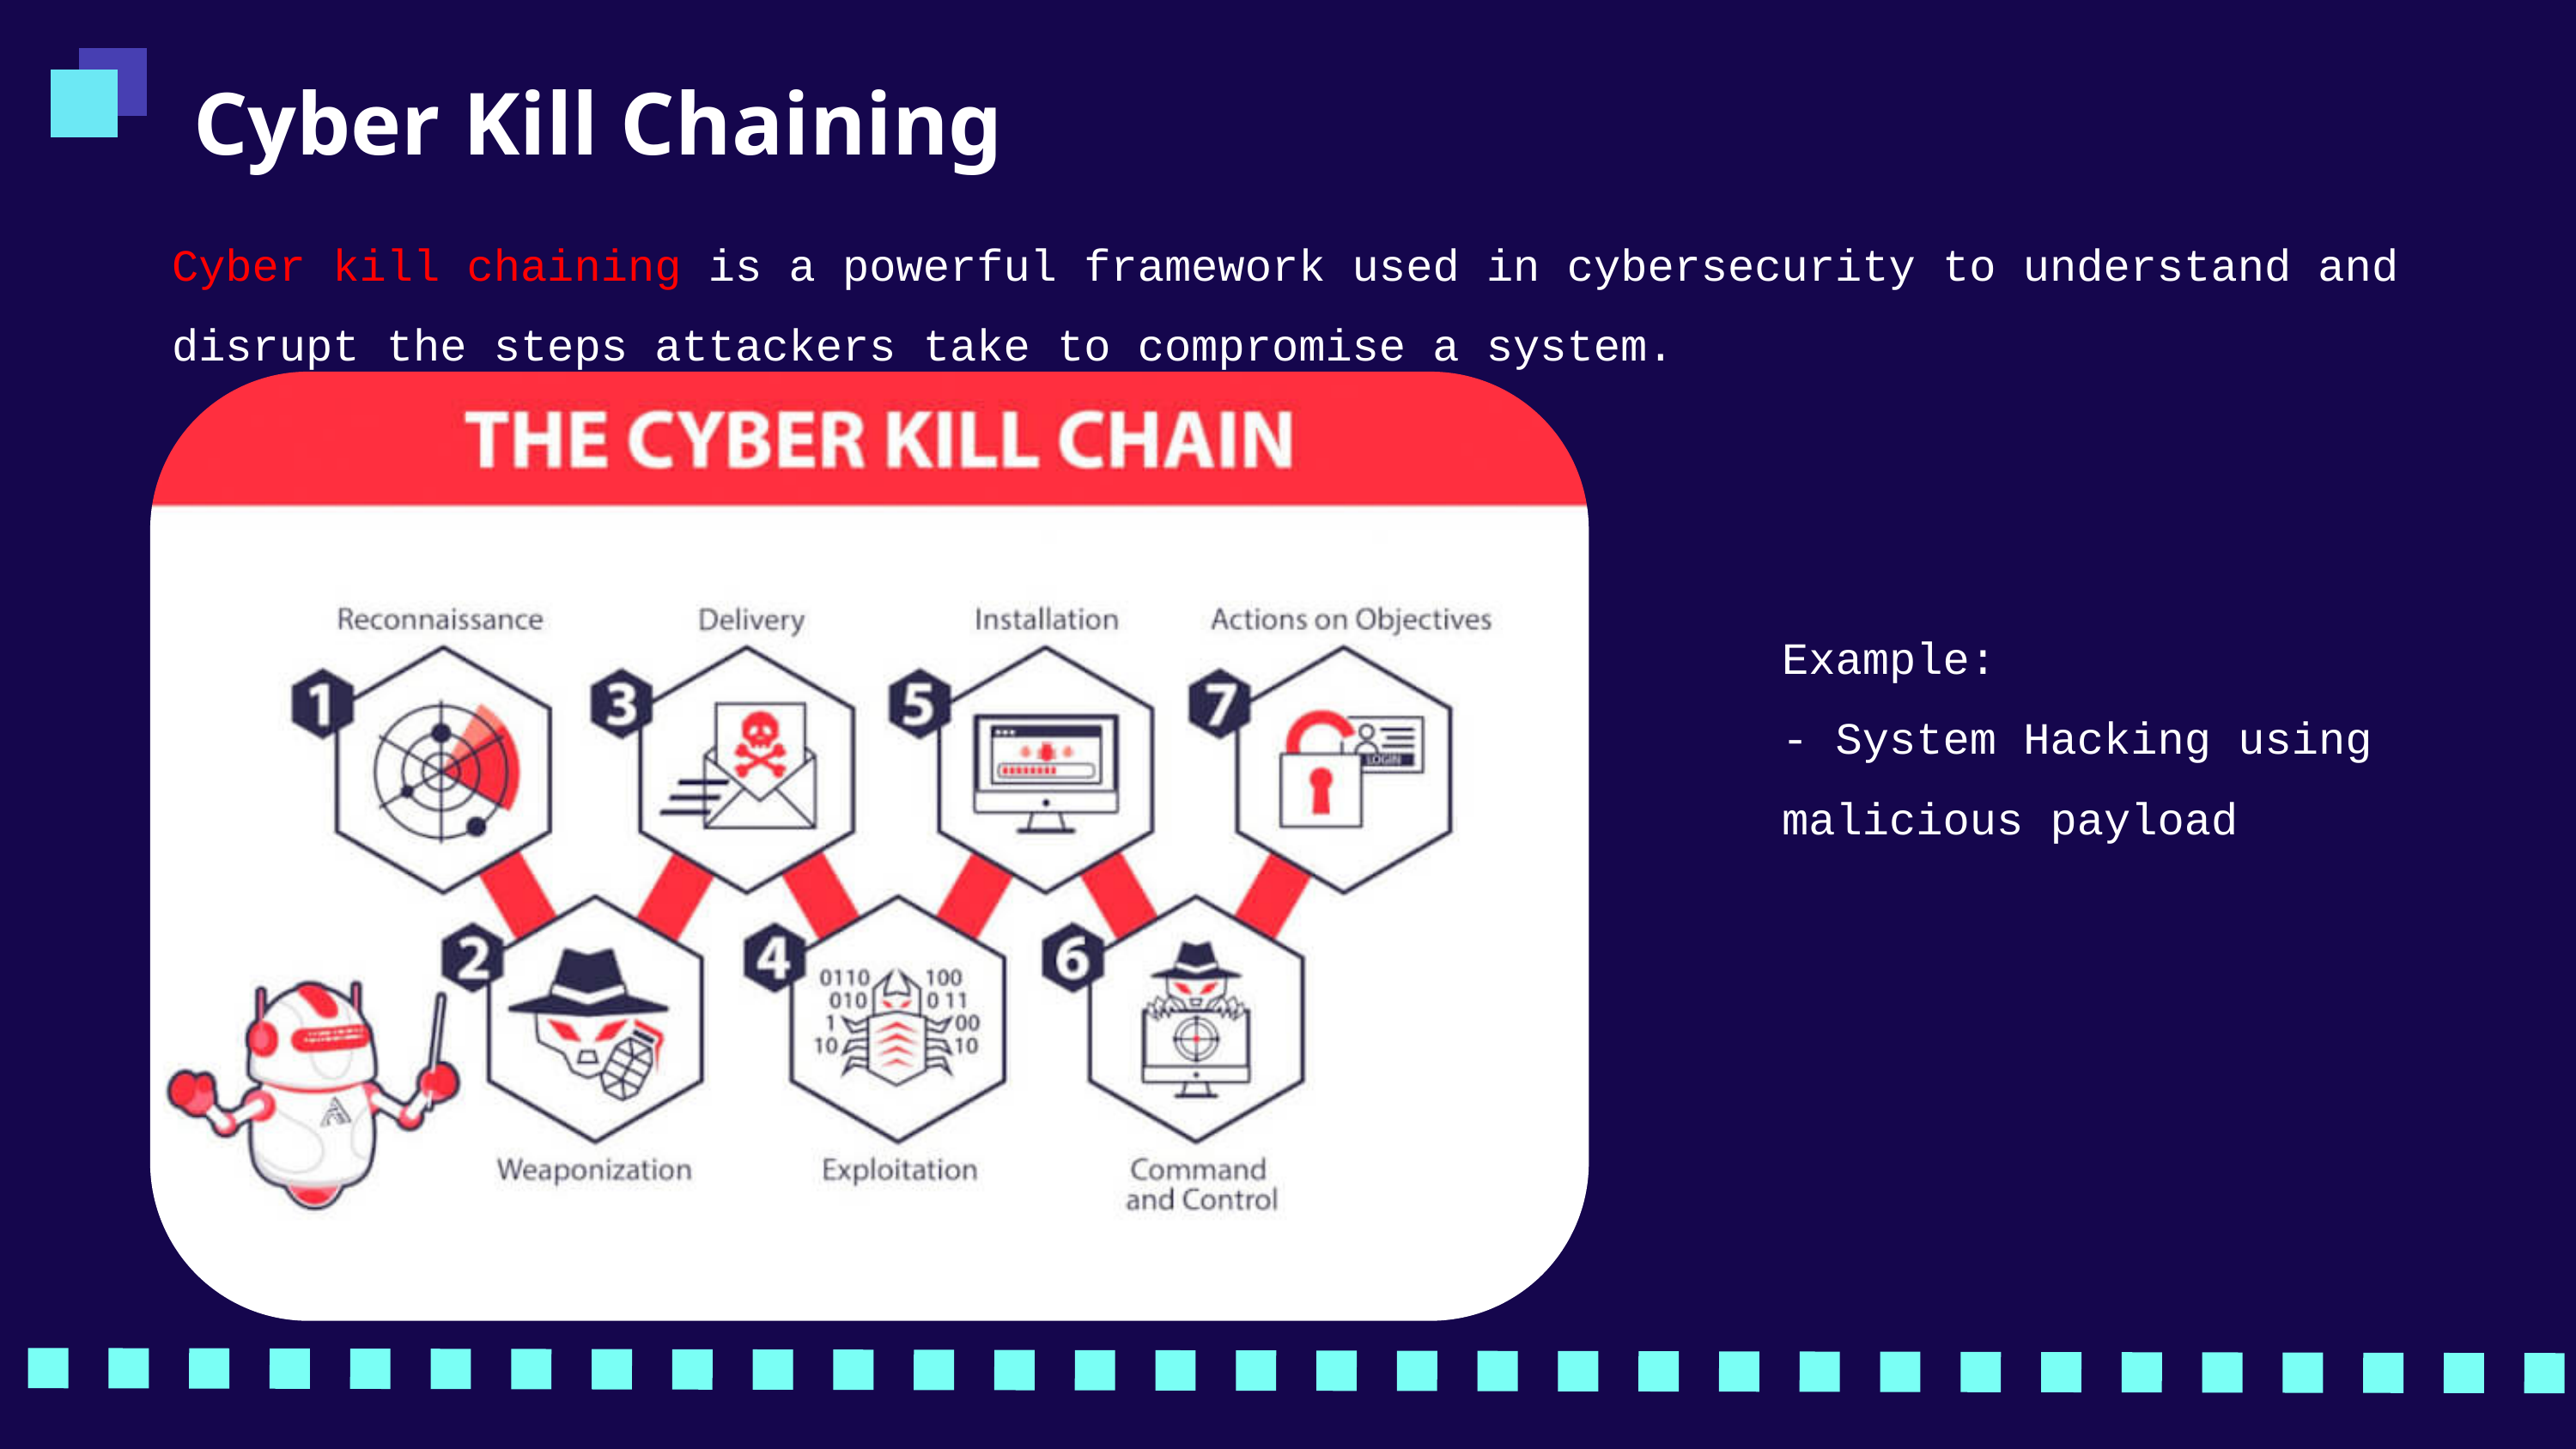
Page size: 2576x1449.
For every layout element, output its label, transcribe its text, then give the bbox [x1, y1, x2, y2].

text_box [50, 69, 118, 138]
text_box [78, 47, 148, 117]
picture [149, 371, 1589, 1321]
text_box Cyber Kill Chaining [193, 0, 1969, 172]
text_box Example: - System Hacking using malicious payload [1717, 602, 2512, 844]
text_box Cyber kill chaining is a powerful framework used in cybersecurity to understand and disrupt the steps attackers take to compromise a system. [106, 209, 2428, 371]
